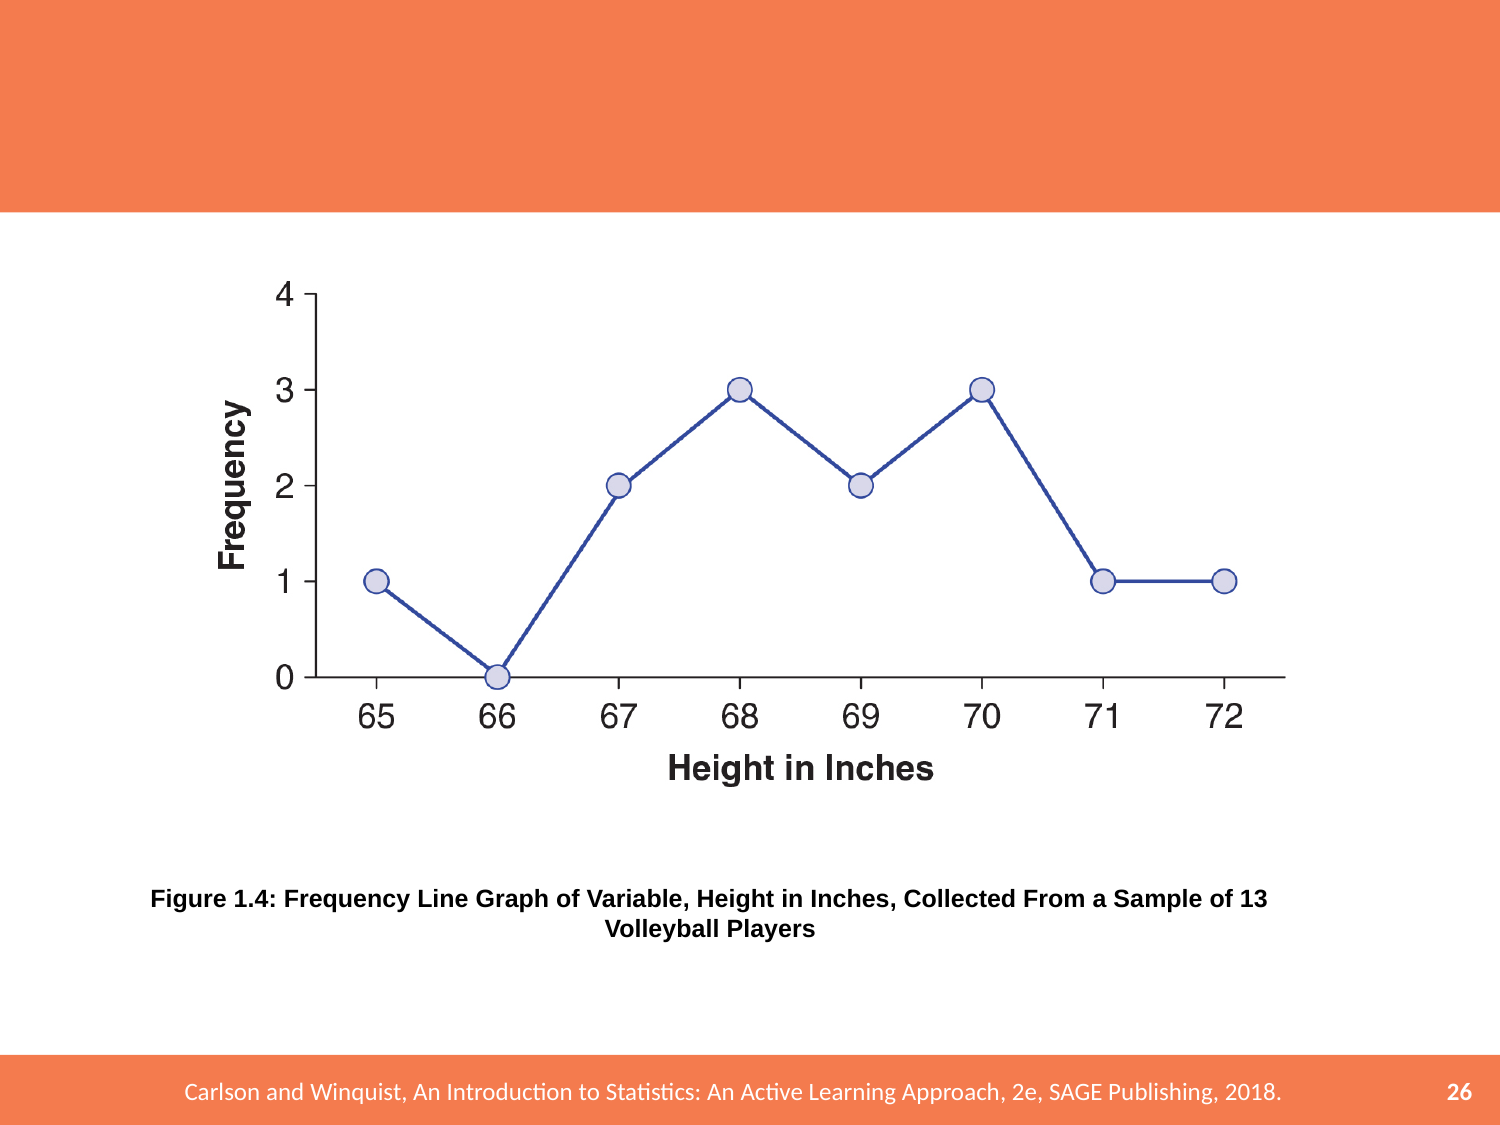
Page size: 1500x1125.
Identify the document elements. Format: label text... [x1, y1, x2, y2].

footer Carlson and Winquist, An Introduction to Statistics: An Active Learning Approach, 2e, SAGE Publishing, 2018. [150, 1060, 1325, 1121]
slide_number 26 [1387, 1060, 1488, 1120]
picture [218, 281, 1286, 788]
title Figure 1.4: Frequency Line Graph of Variable, Height in Inches, Collected From a Sample of 13 Volleyball Players [91, 875, 1330, 950]
